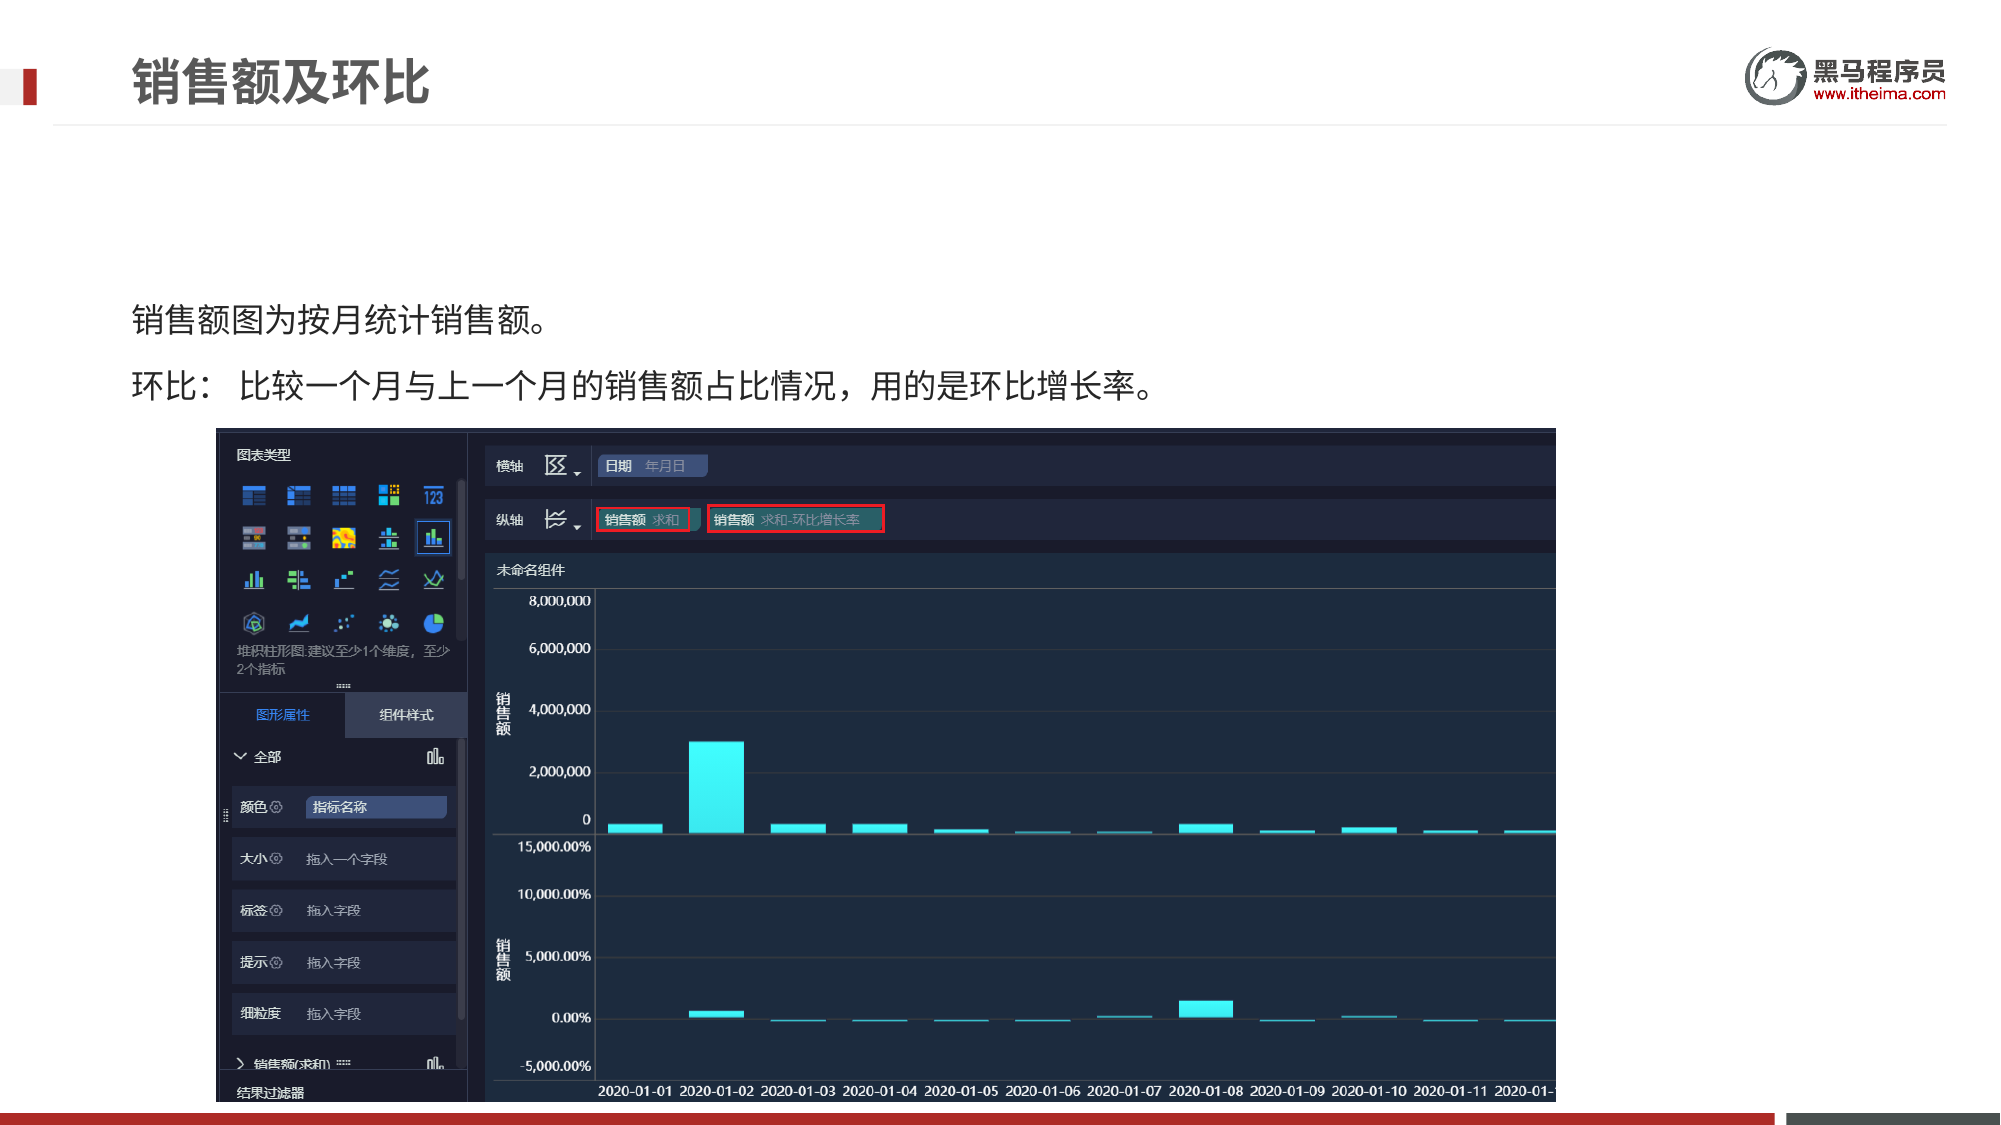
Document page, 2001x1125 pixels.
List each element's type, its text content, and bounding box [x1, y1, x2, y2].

picture [216, 428, 1556, 1102]
picture [1744, 46, 1946, 106]
title 销售额及环比 [116, 38, 1556, 124]
list 销售额图为按月统计销售额。 环比： 比较一个月与上一个月的销售额占比情况，用的是环比增长率。 [116, 271, 1872, 964]
